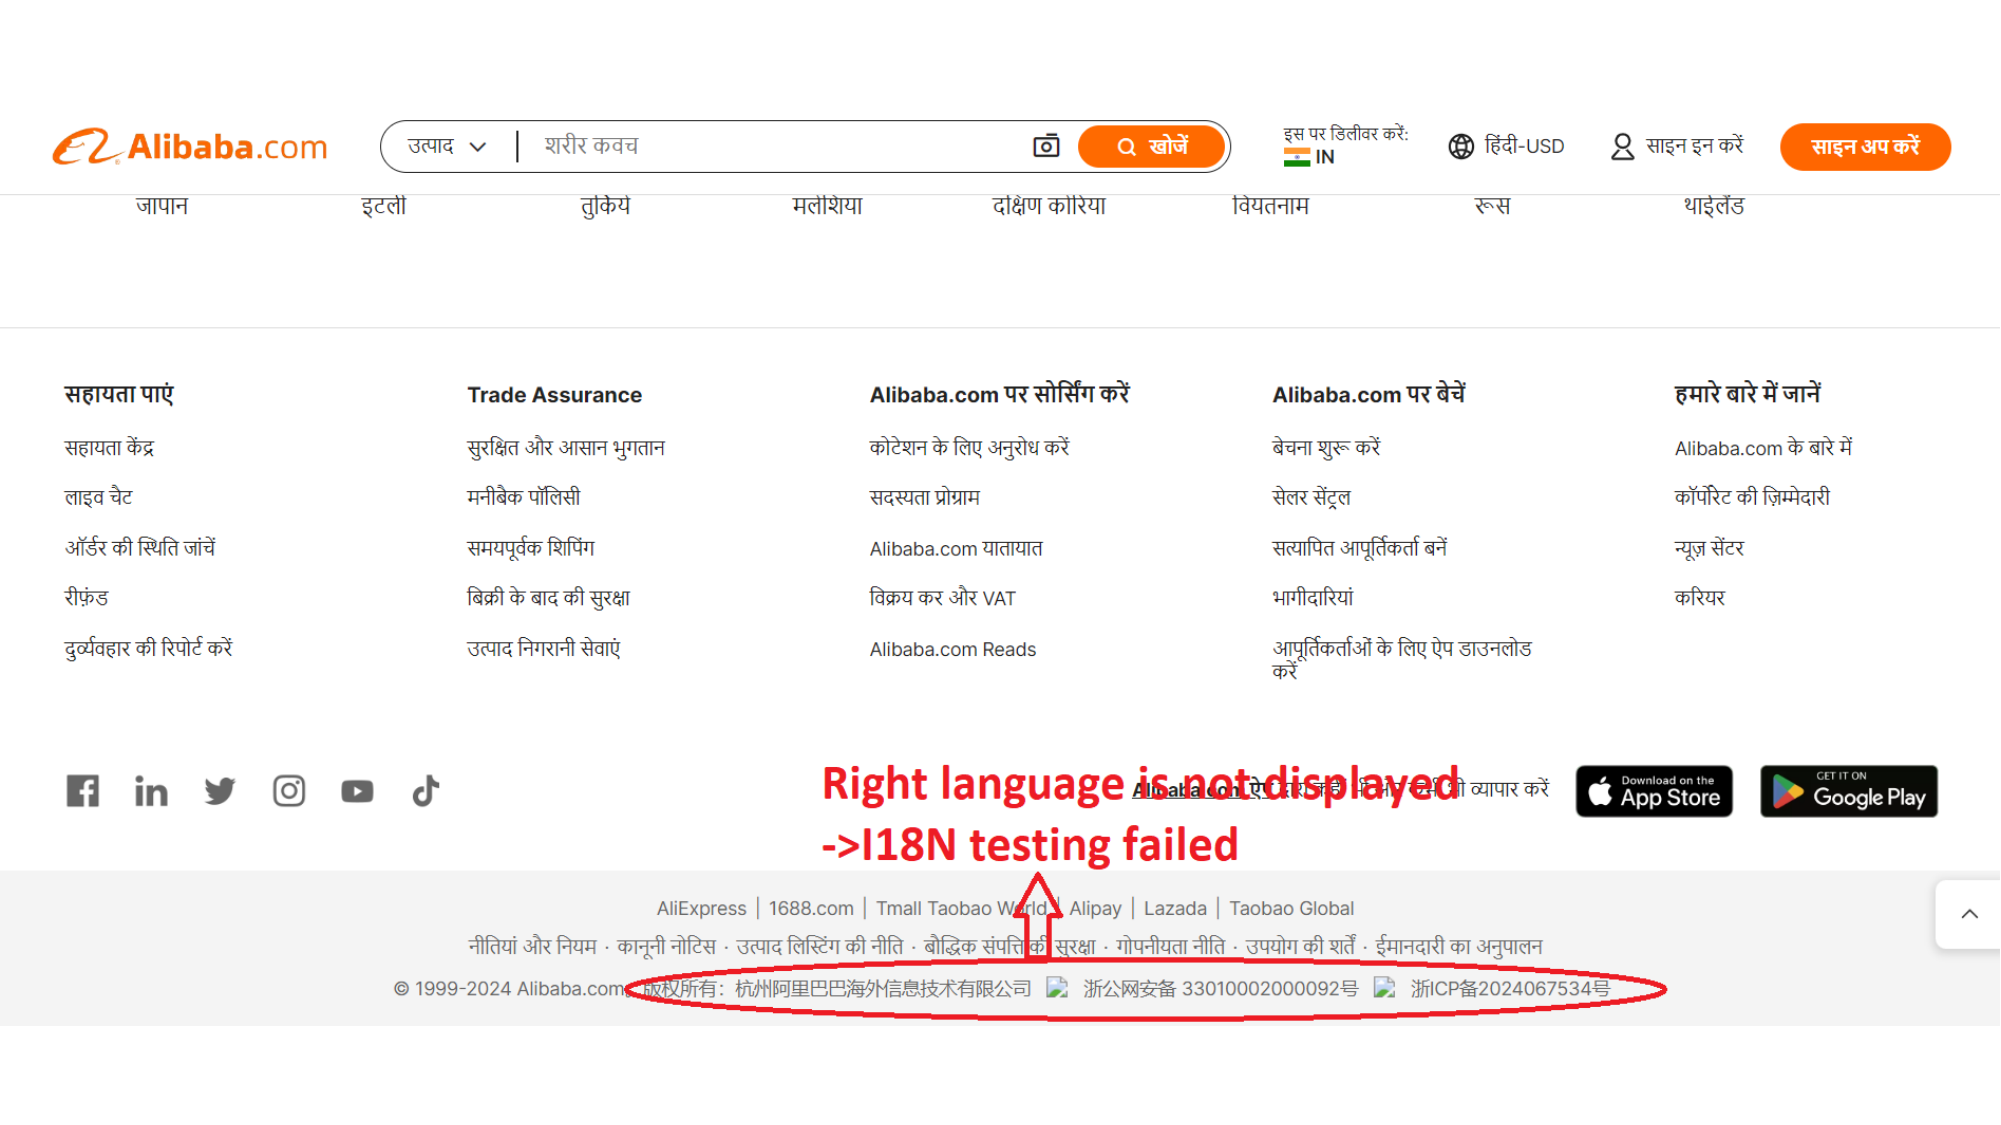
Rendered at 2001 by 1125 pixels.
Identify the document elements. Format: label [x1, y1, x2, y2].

picture [0, 99, 2000, 1026]
